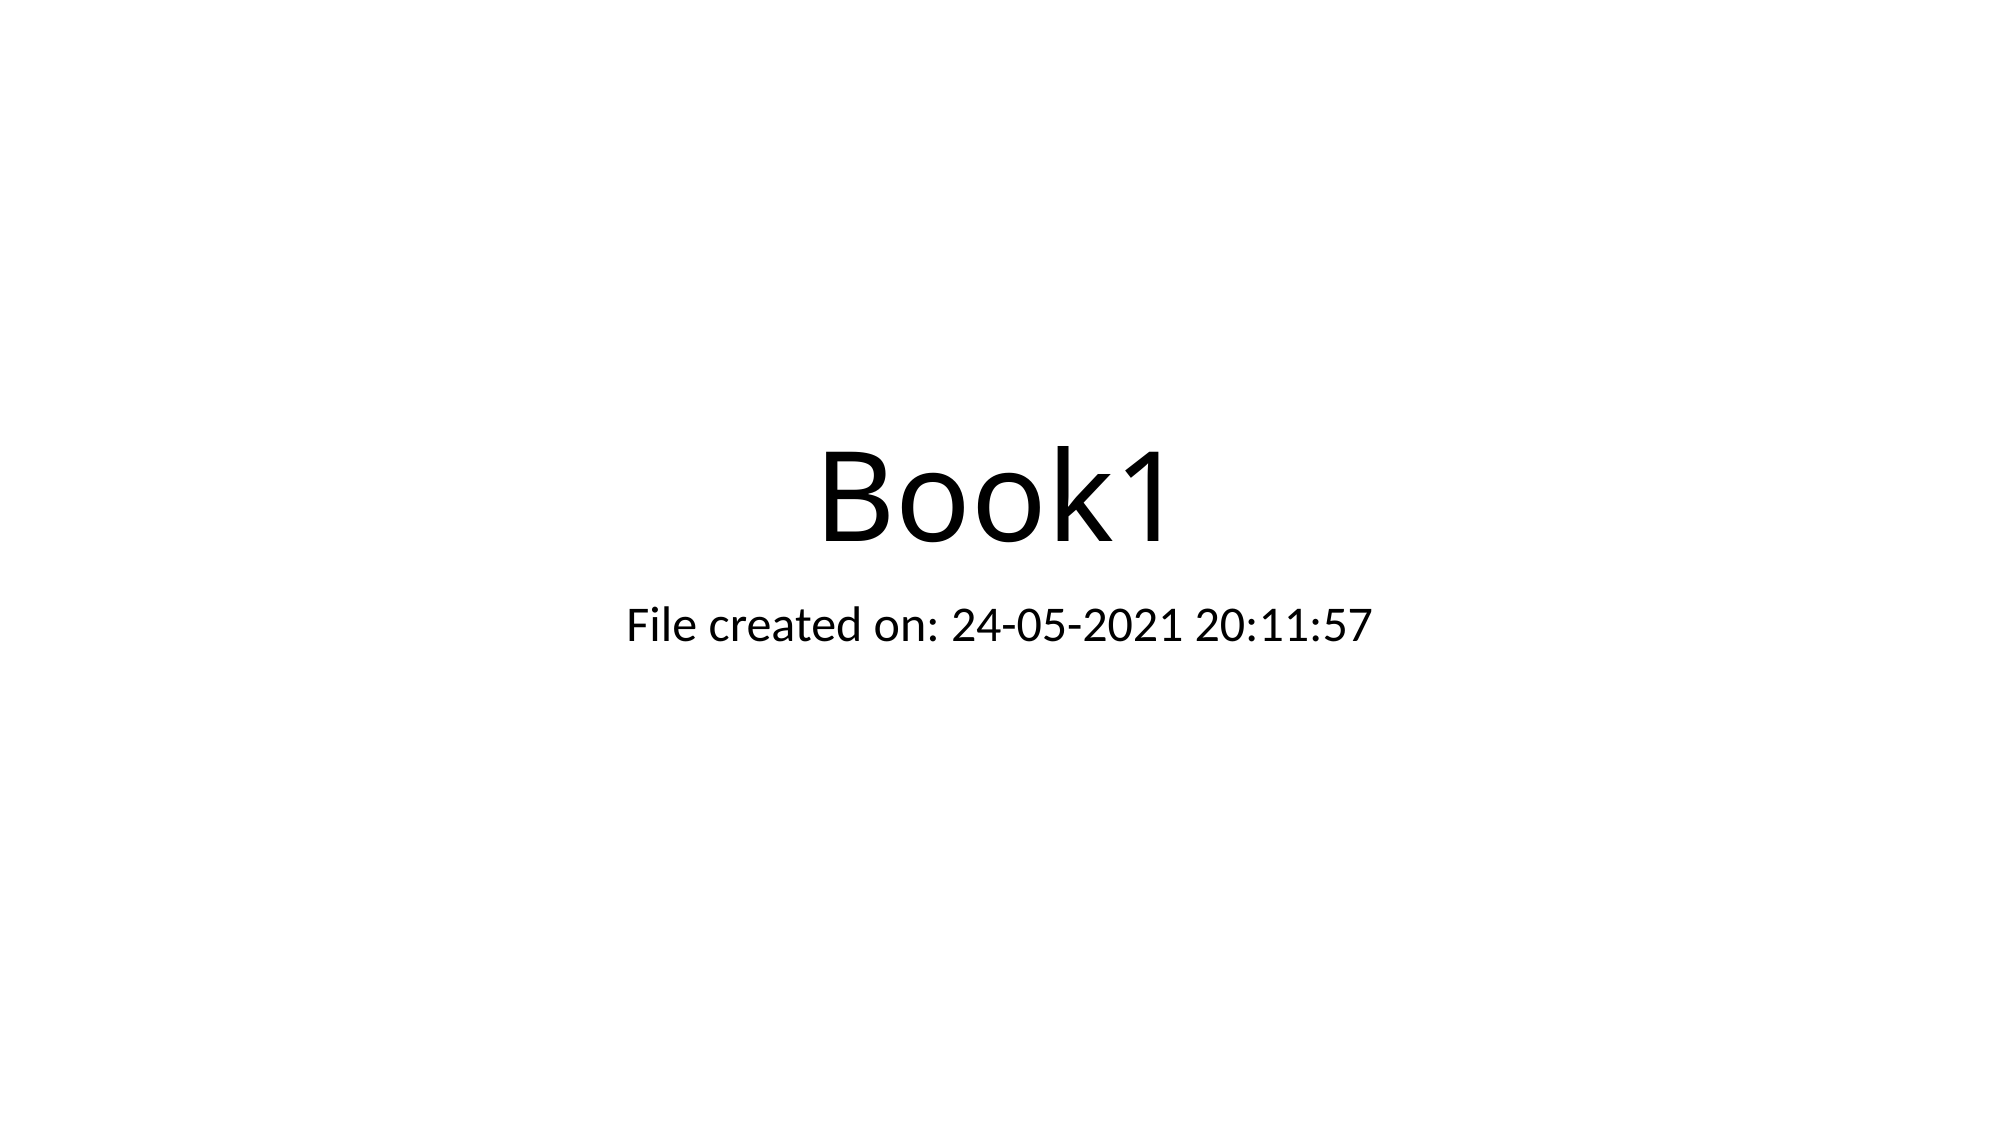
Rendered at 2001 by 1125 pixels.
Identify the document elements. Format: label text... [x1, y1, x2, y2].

title Book1 [249, 184, 1750, 576]
subtitle File created on: 24-05-2021 20:11:57 [249, 590, 1750, 863]
